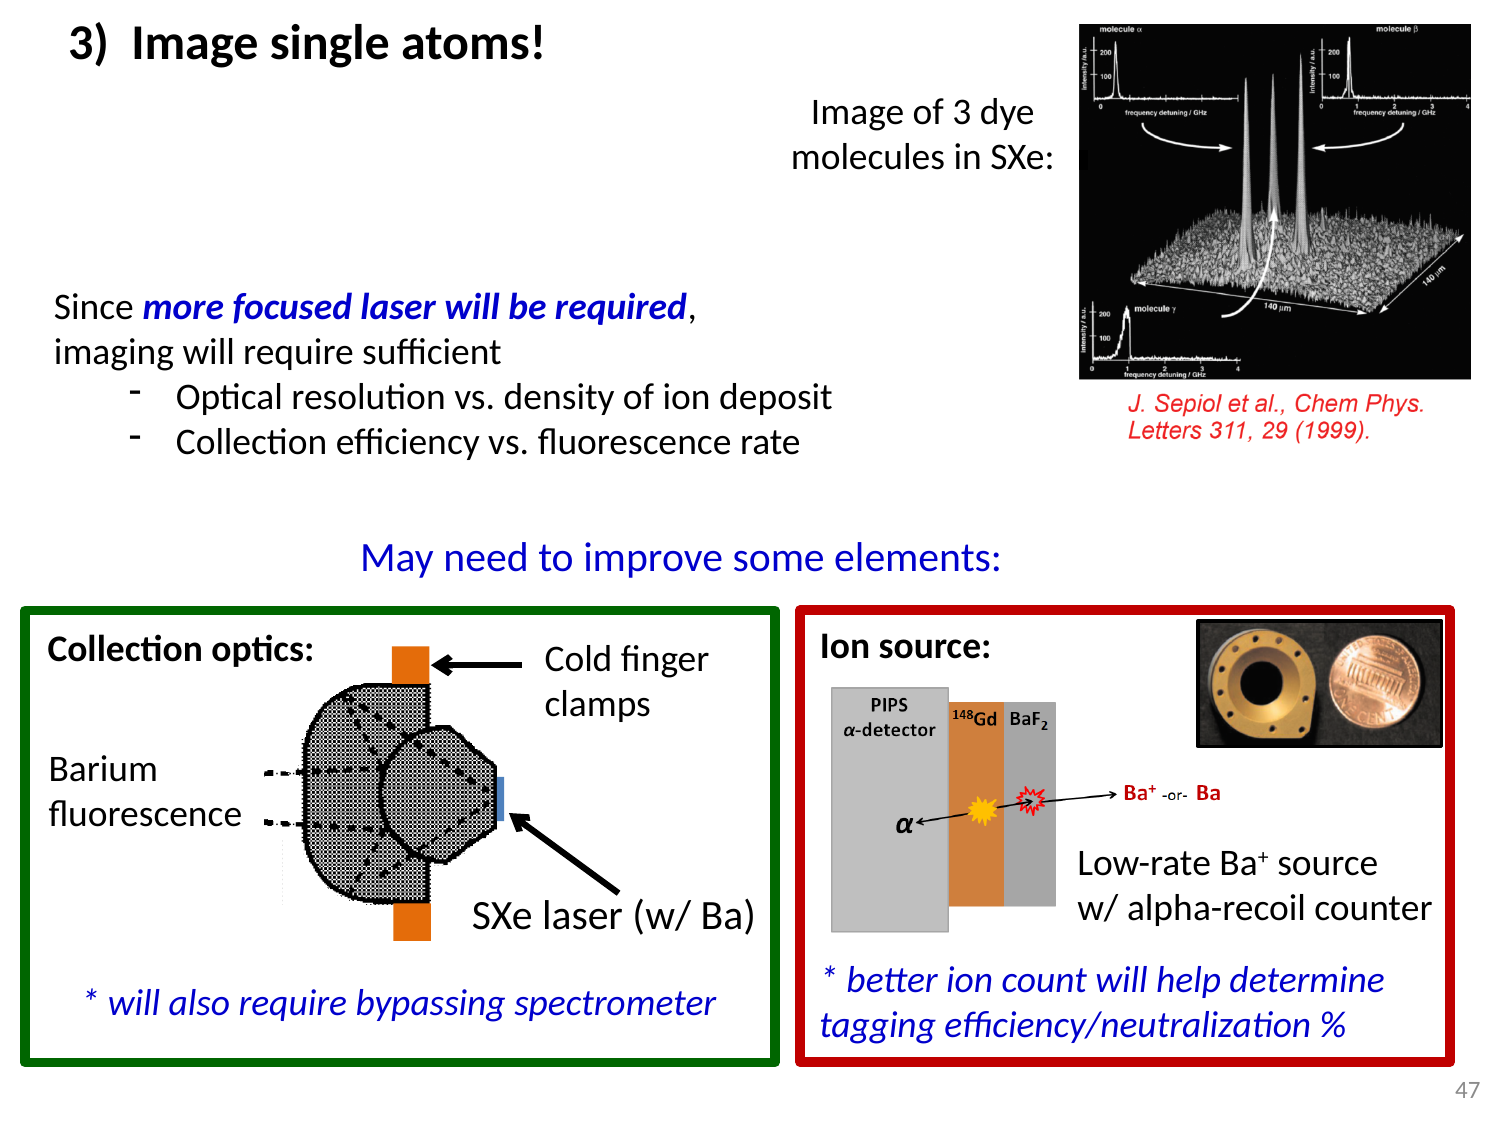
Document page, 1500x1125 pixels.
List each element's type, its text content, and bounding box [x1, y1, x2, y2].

text_box Barium fluorescence [33, 737, 259, 842]
text_box Since more focused laser will be required, imaging will require sufficient Optical resolution vs. density of ion deposit Collection efficiency vs. fluorescence rate [39, 274, 1477, 470]
picture [1078, 24, 1471, 451]
text_box [23, 608, 777, 1064]
text_box Low-rate Ba+ source w/ alpha-recoil counter [1232, 830, 1500, 936]
text_box SXe laser (w/ Ba) [527, 880, 831, 945]
text_box [390, 644, 431, 651]
text_box 3) Image single atoms! [53, 2, 804, 78]
text_box Ion source: [805, 613, 1007, 674]
slide_number 47 [1145, 1058, 1496, 1119]
text_box Collection optics: [32, 616, 330, 676]
text_box [798, 608, 1452, 880]
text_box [508, 812, 619, 894]
picture [827, 622, 1440, 937]
text_box [798, 936, 1452, 1064]
text_box * better ion count will help determine tagging efficiency/neutralization % [804, 948, 1425, 1053]
text_box May need to improve some elements: [345, 522, 1018, 587]
text_box * will also require bypassing spectrometer [66, 970, 732, 1031]
text_box Cold finger clamps [529, 626, 734, 732]
text_box Image of 3 dye molecules in SXe: [736, 79, 1073, 185]
picture [264, 652, 523, 946]
